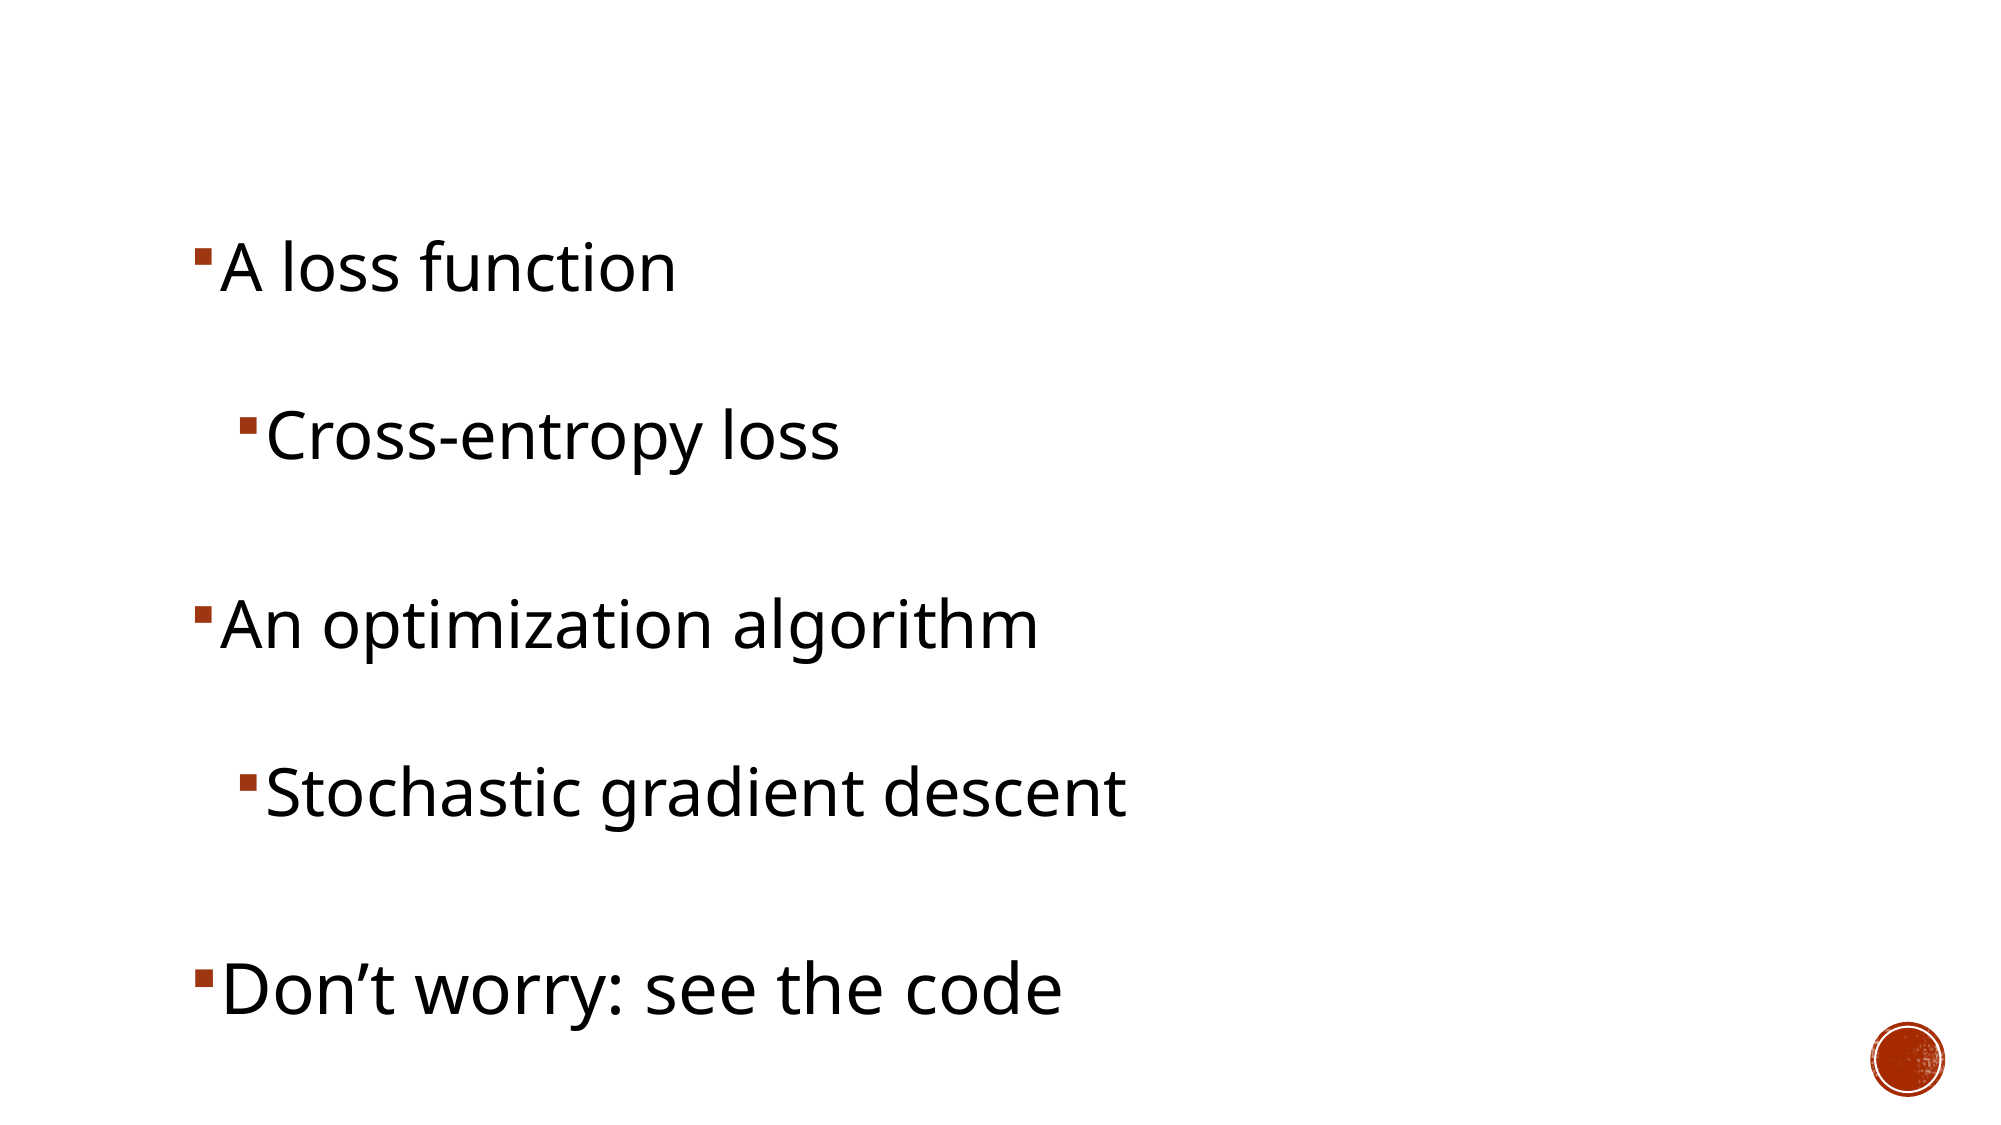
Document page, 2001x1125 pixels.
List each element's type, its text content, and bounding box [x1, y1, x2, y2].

list A loss function Cross-entropy loss An optimization algorithm Stochastic gradient descent Don’t worry: see the code [175, 137, 1826, 1013]
